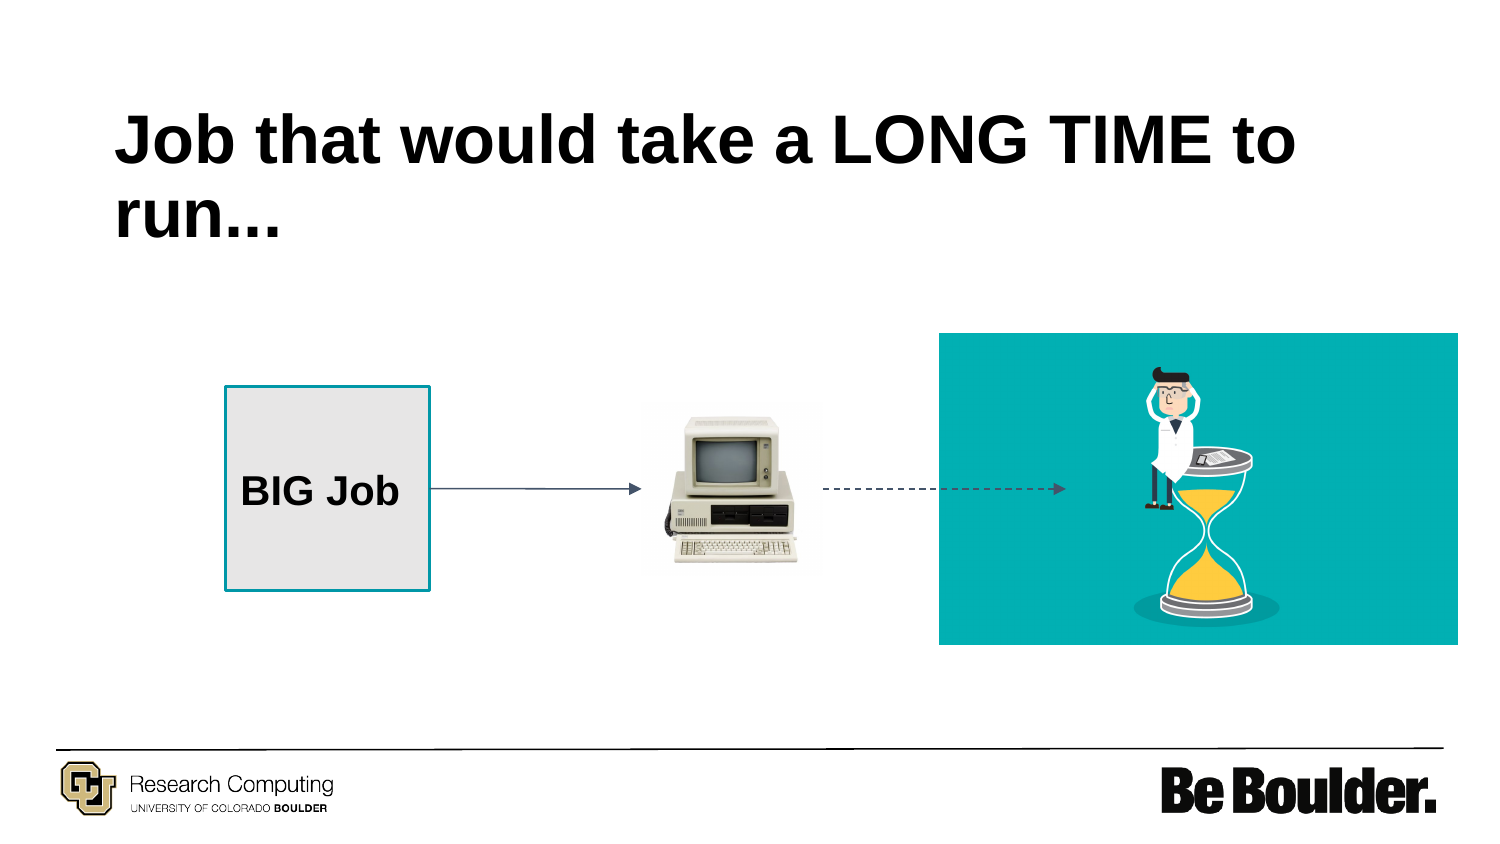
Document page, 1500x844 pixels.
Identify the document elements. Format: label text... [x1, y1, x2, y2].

text_box BIG Job [225, 386, 430, 591]
title Job that would take a LONG TIME to run... [103, 44, 1423, 312]
picture [939, 333, 1458, 645]
picture [60, 761, 333, 816]
picture [641, 402, 823, 576]
picture [1143, 761, 1454, 816]
